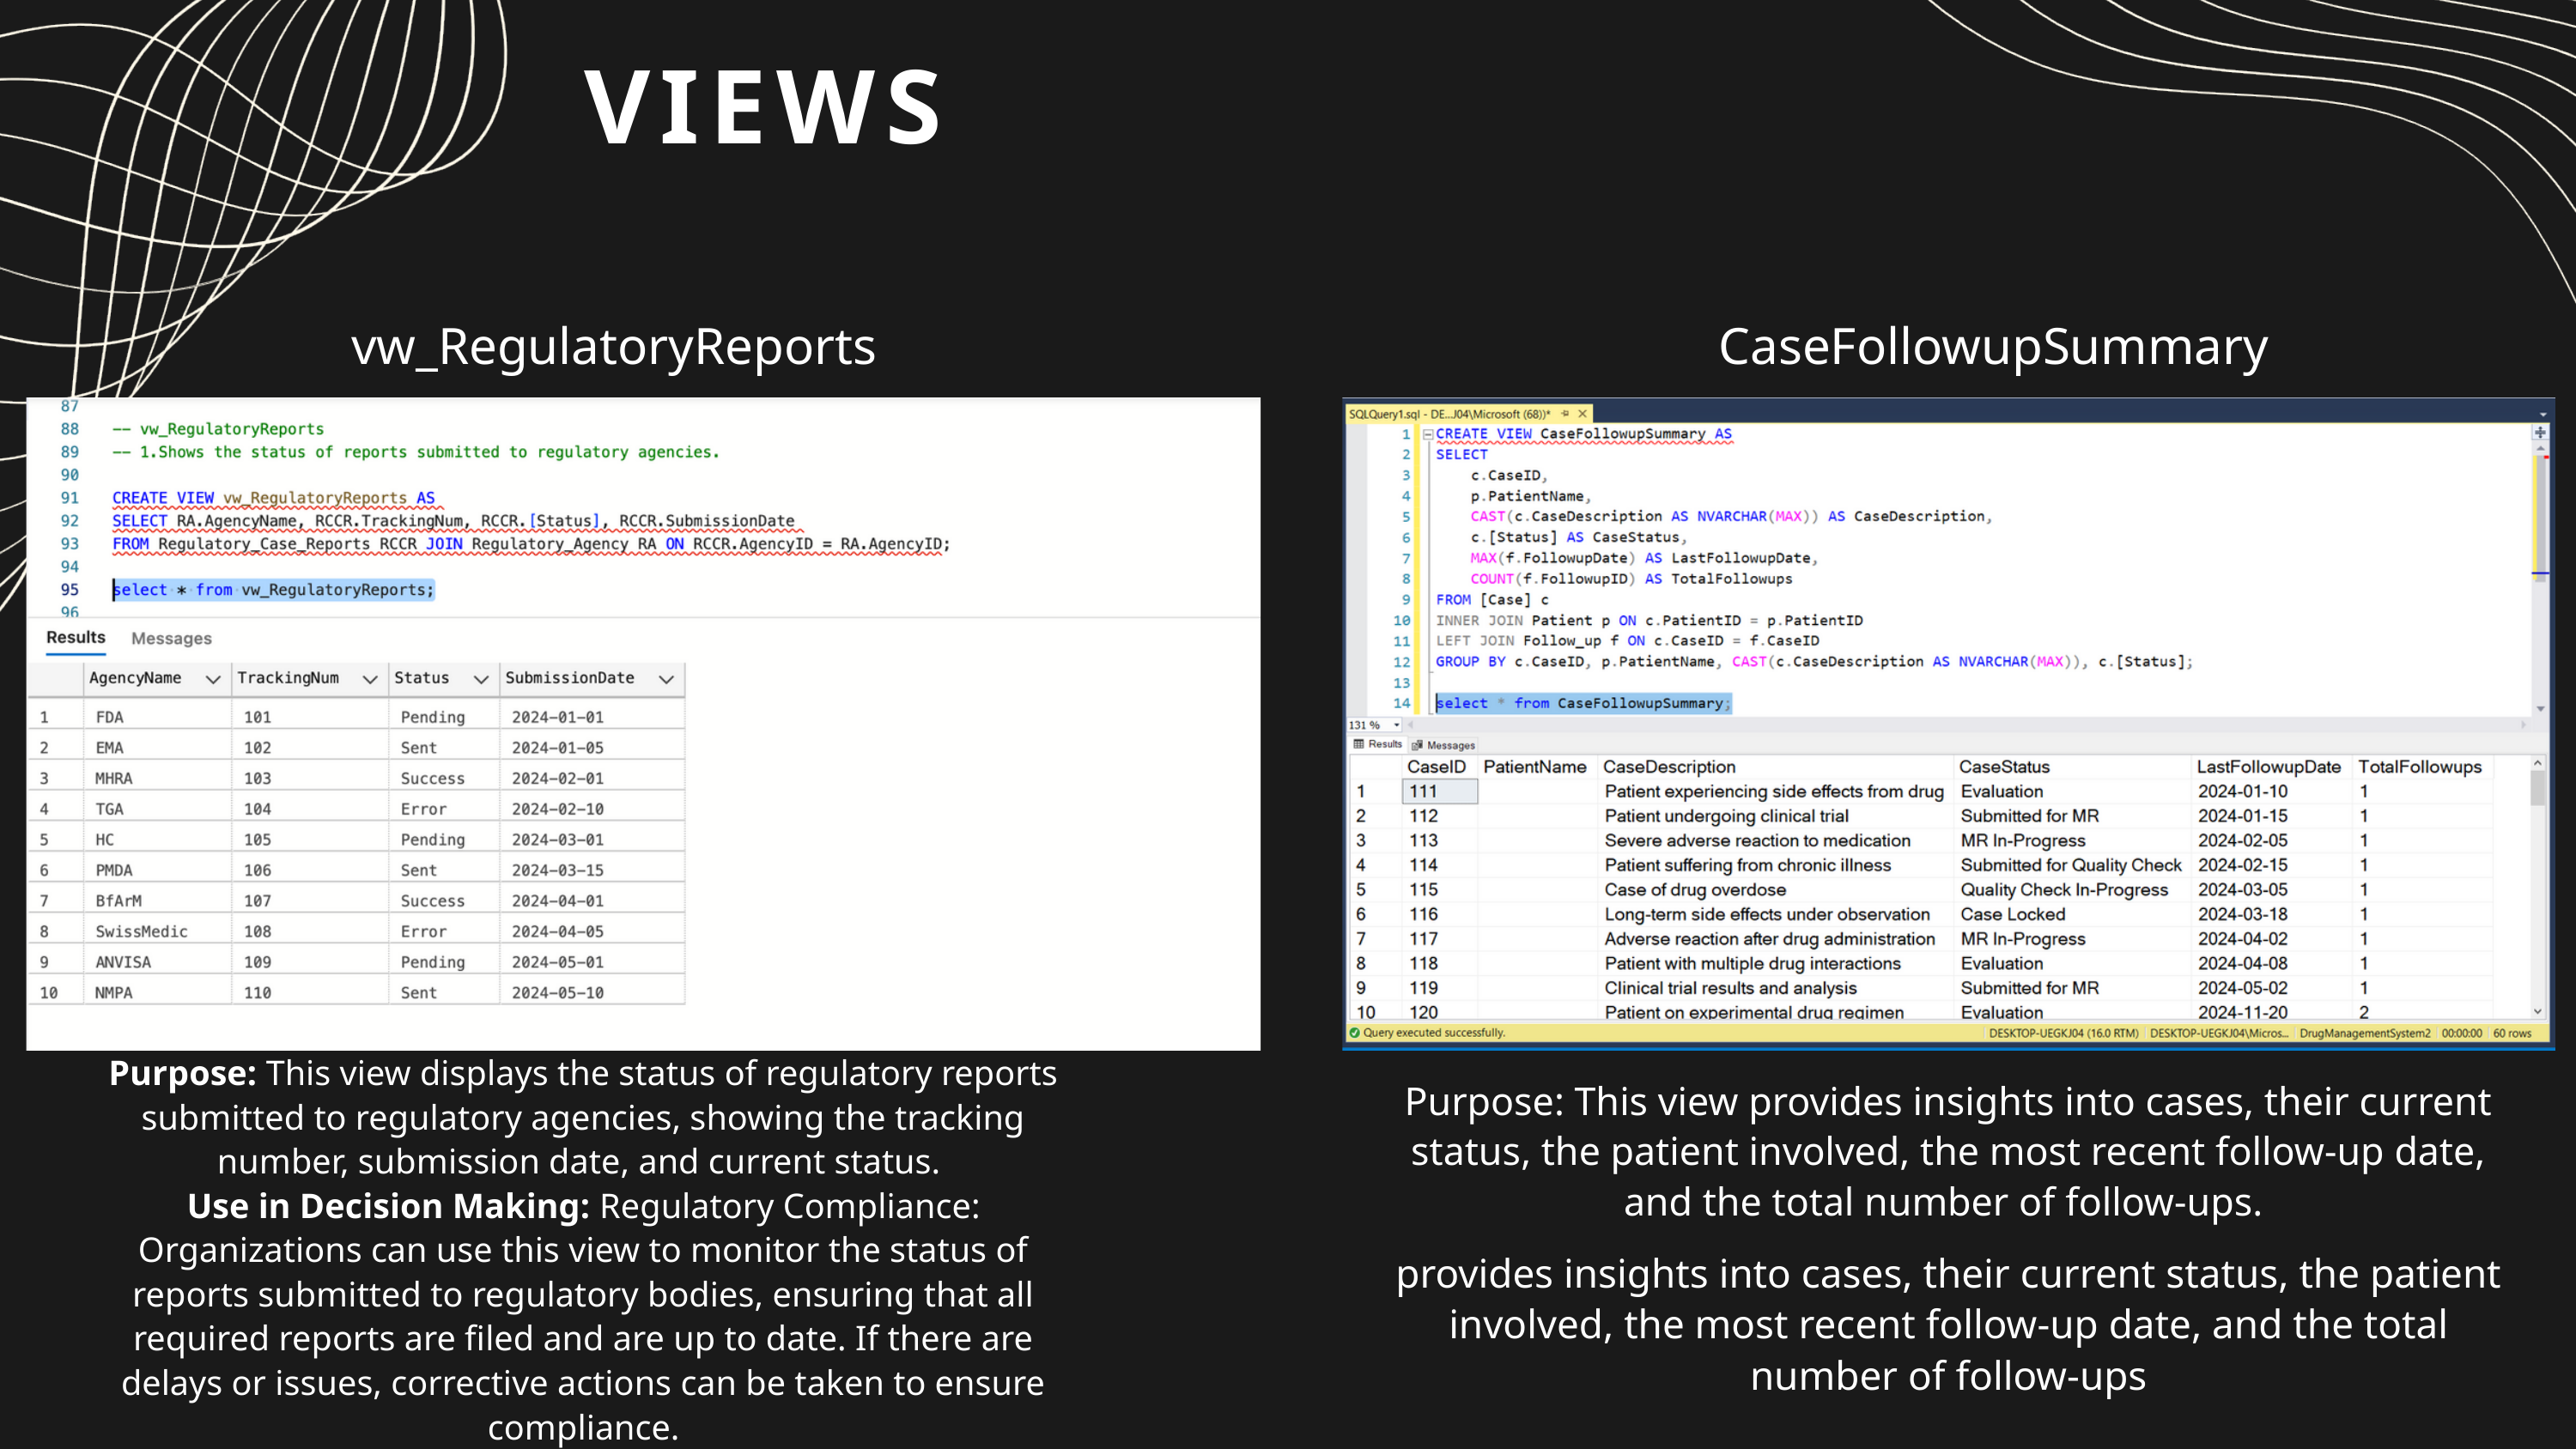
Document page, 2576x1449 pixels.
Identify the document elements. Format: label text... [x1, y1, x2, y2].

text_box provides insights into cases, their current status, the patient involved, the most recent follow-up date, and the total number of follow-ups [1384, 1244, 2513, 1398]
text_box vw_RegulatoryReports [342, 309, 887, 375]
text_box [26, 397, 1261, 1051]
text_box Purpose: This view displays the status of regulatory reports submitted to regulatory agencies, showing the tracking number, submission date, and current status. Use in Decision Making: Regulatory Compliance: Organizations can use this view to monitor the status of reports submitted to regulatory bodies, ensuring that all required reports are filed and are up to date. If there are delays or issues, corrective actions can be taken to ensure compliance. [83, 1048, 1084, 1446]
text_box CaseFollowupSummary [1705, 309, 2282, 375]
text_box VIEWS [583, 23, 1810, 165]
text_box [1342, 397, 2555, 1051]
text_box Purpose: This view provides insights into cases, their current status, the patient involved, the most recent follow-up date, and the total number of follow-ups. [1384, 1073, 2513, 1244]
text_box [0, 0, 939, 698]
text_box [1810, 0, 2576, 530]
